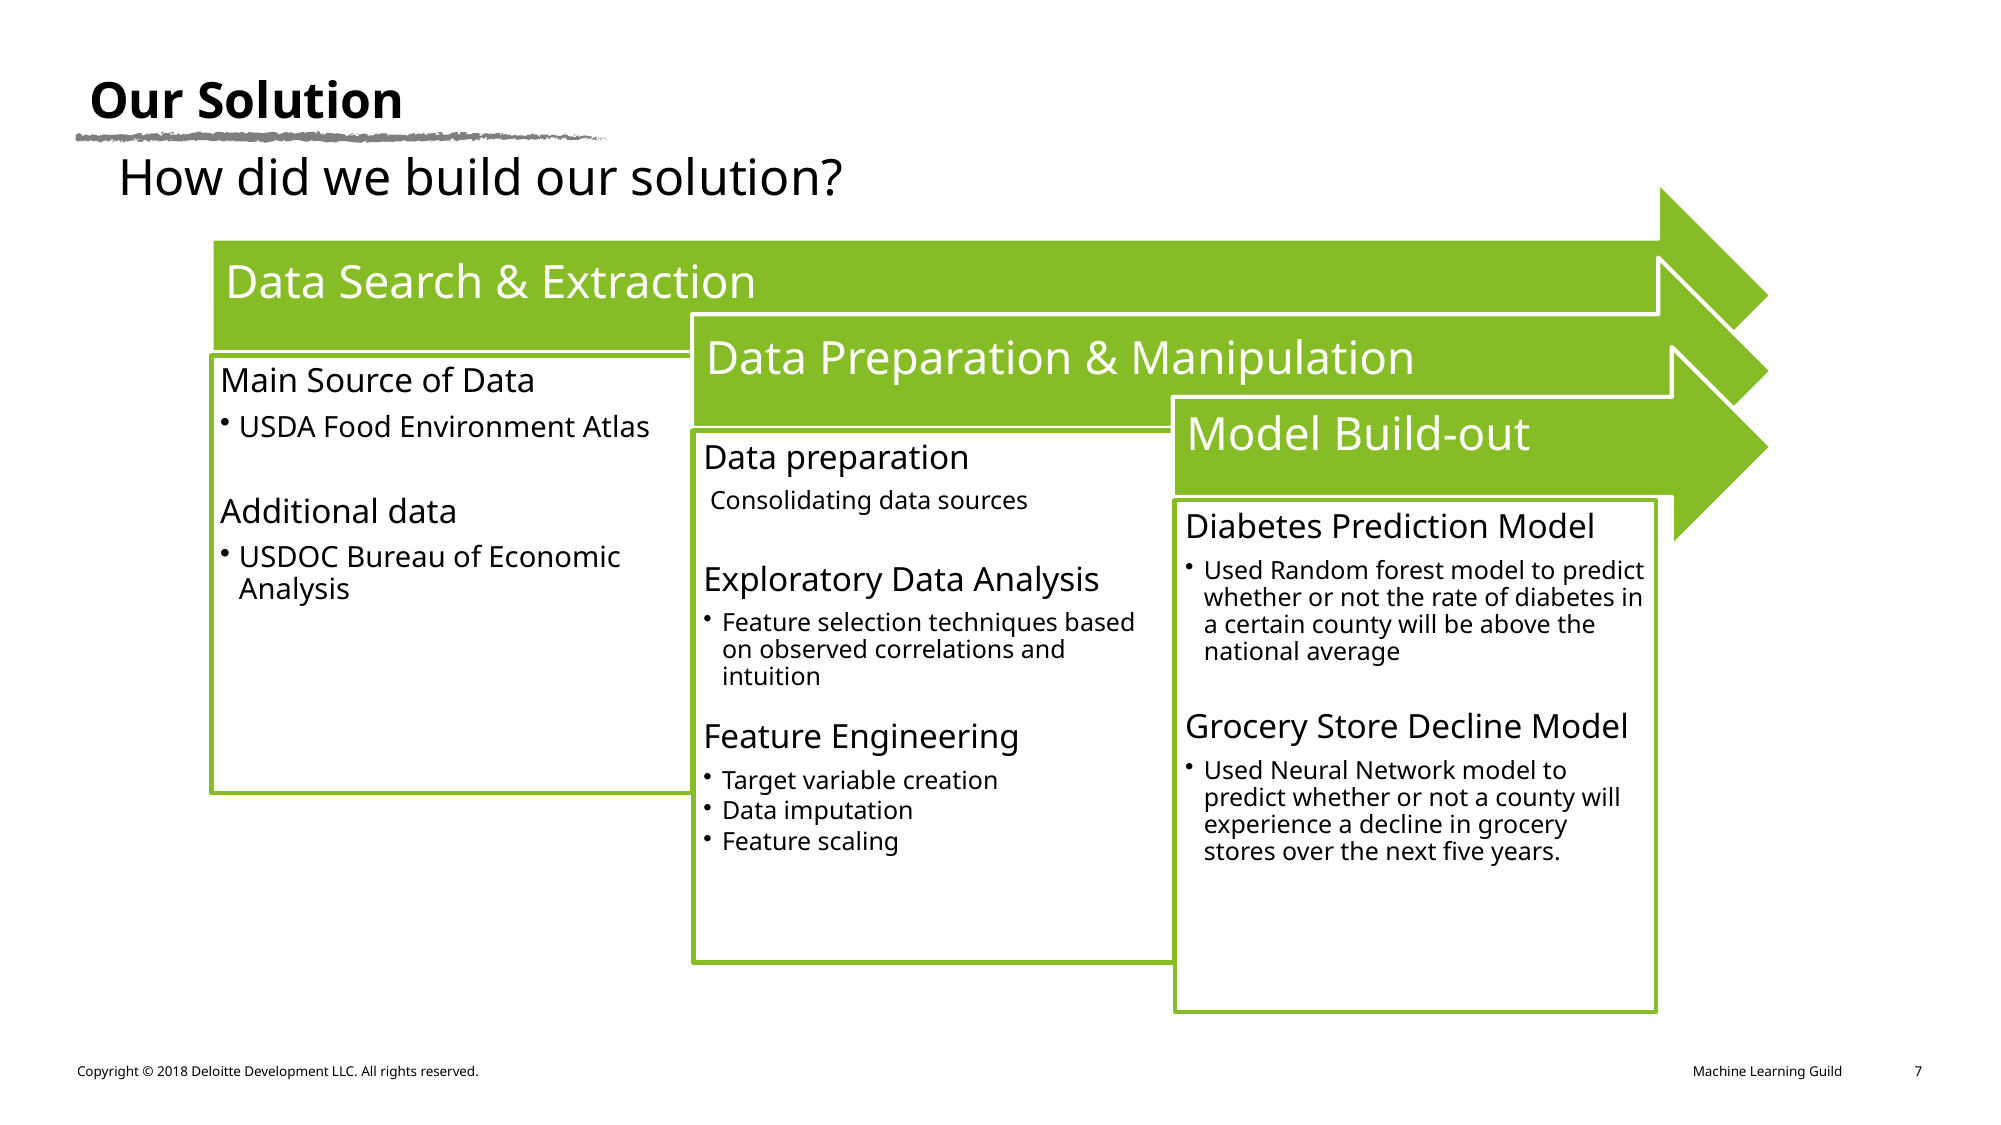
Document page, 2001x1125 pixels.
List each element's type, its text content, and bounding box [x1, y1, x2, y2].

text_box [74, 130, 608, 145]
text_box How did we build our solution? [103, 153, 201, 214]
text_box Our Solution [74, 60, 883, 136]
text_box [206, 138, 1777, 1024]
